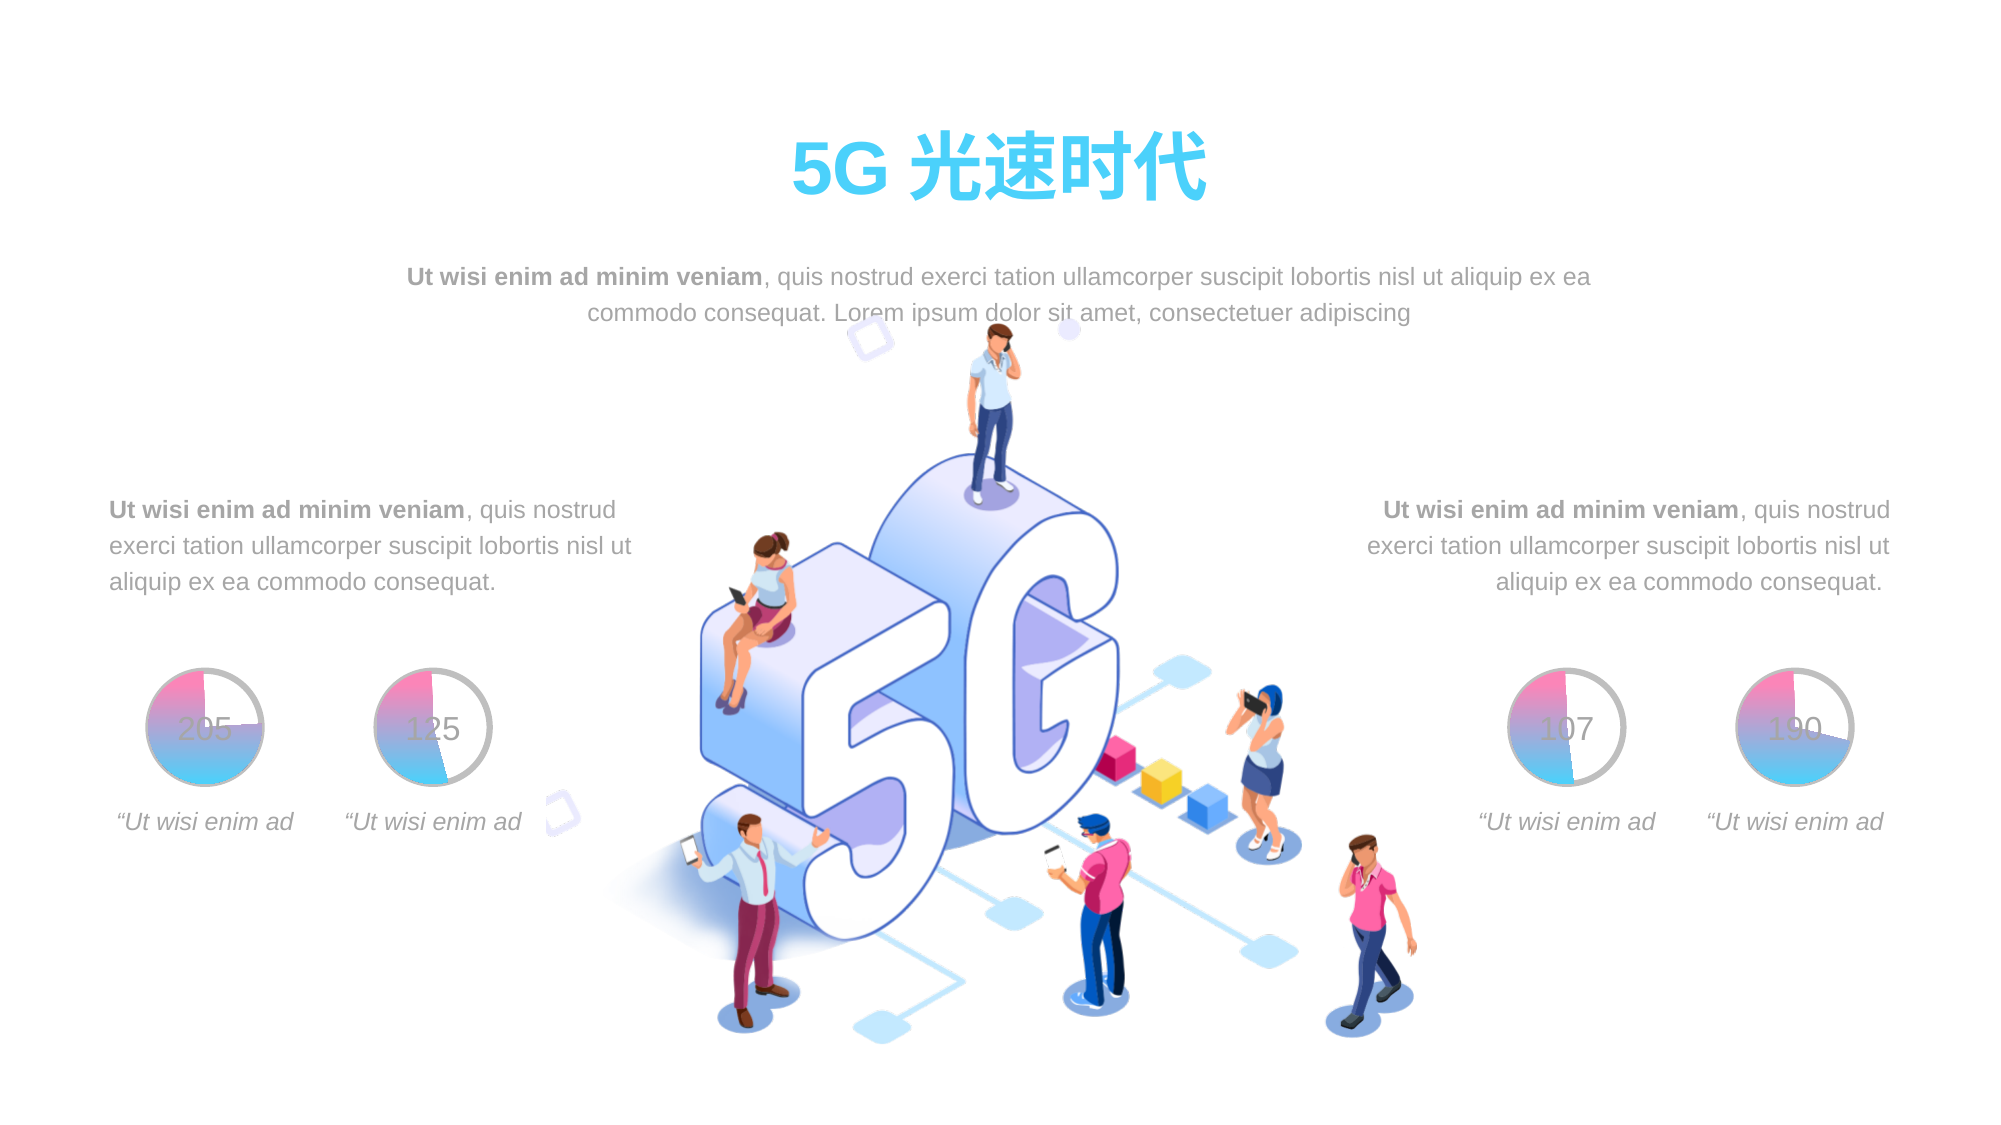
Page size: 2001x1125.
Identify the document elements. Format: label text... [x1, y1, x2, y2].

text_box Ut wisi enim ad minim veniam, quis nostrud exerci tation ullamcorper suscipit lobortis nisl ut aliquip ex ea commodo consequat. [1483, 480, 1906, 603]
picture [546, 222, 1483, 1125]
text_box Ut wisi enim ad minim veniam, quis nostrud exerci tation ullamcorper suscipit lobortis nisl ut aliquip ex ea commodo consequat. Lorem ipsum dolor sit amet, consectetuer adipiscing [1483, 247, 1666, 334]
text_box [322, 670, 544, 841]
text_box Ut wisi enim ad minim veniam, quis nostrud exerci tation ullamcorper suscipit lobortis nisl ut aliquip ex ea commodo consequat. Lorem ipsum dolor sit amet, consectetuer adipiscing [334, 247, 546, 334]
text_box 5G光速时代 [492, 112, 1508, 218]
text_box Ut wisi enim ad minim veniam, quis nostrud exerci tation ullamcorper suscipit lobortis nisl ut aliquip ex ea commodo consequat. [94, 480, 546, 603]
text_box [94, 670, 316, 841]
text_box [1483, 670, 1678, 841]
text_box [1684, 670, 1906, 841]
